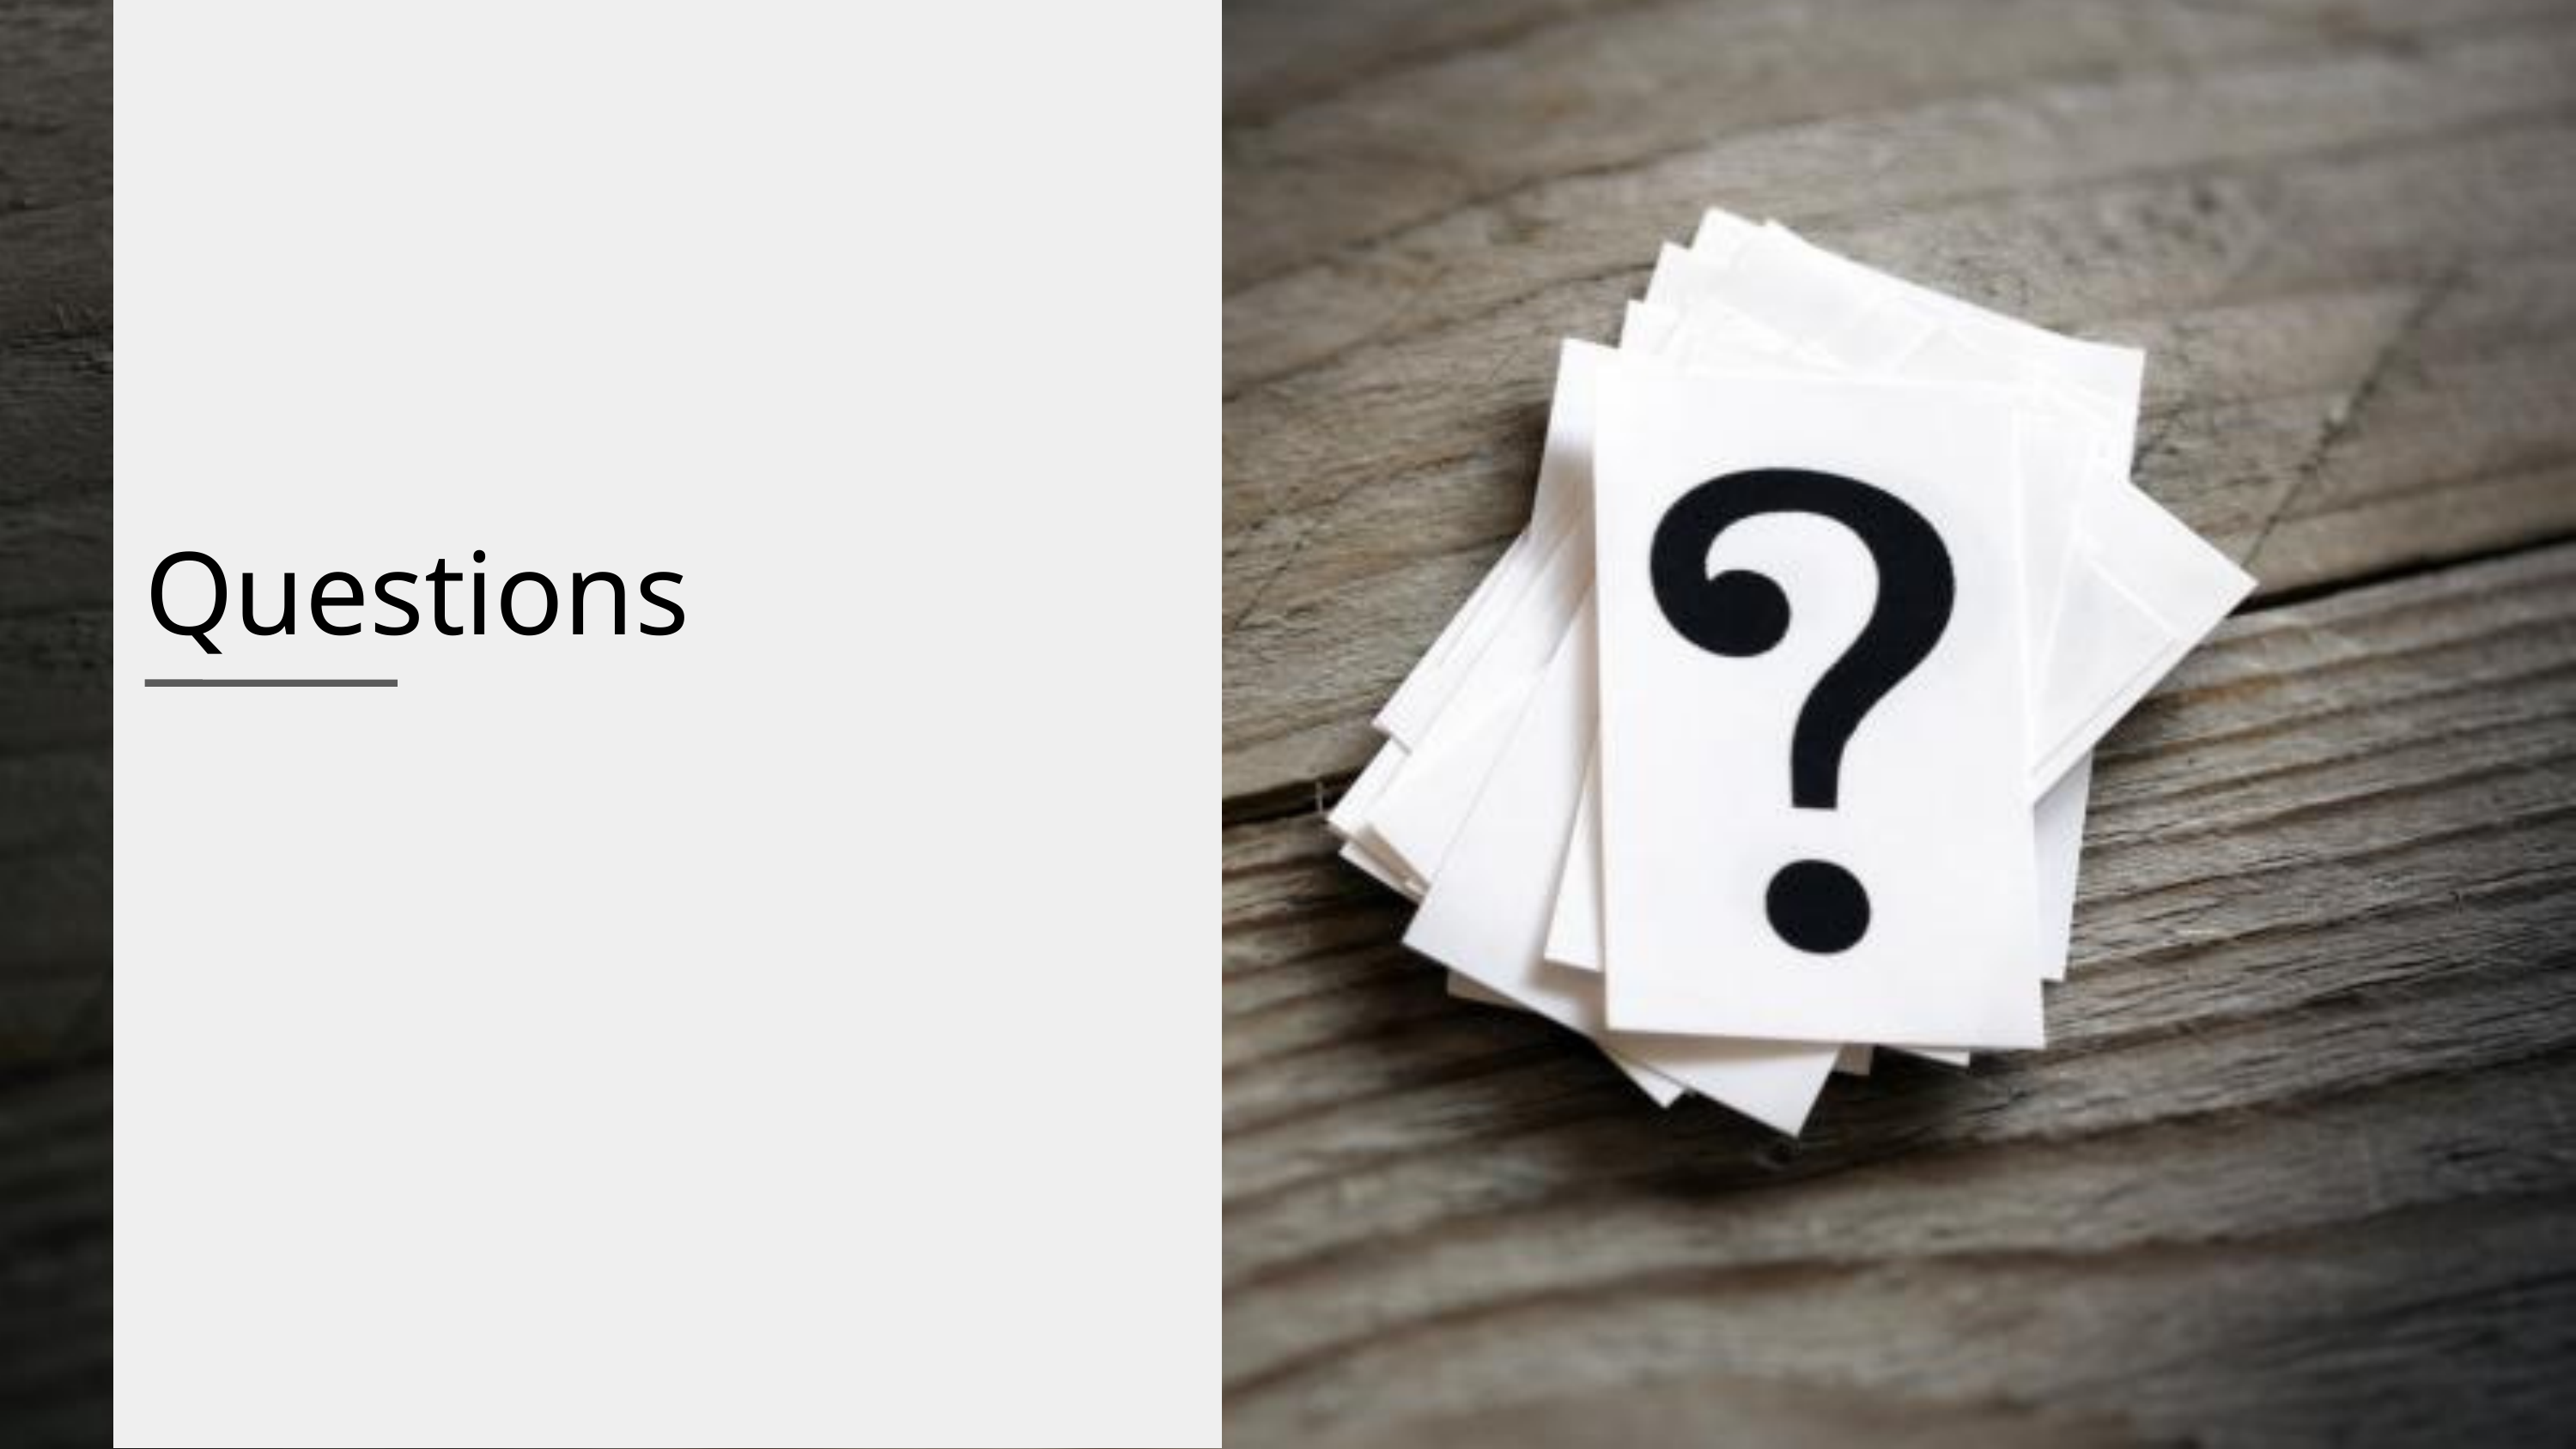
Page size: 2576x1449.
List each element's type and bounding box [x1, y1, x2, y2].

text_box [144, 509, 1150, 686]
text_box [0, 169, 1393, 1279]
text_box [0, 0, 2576, 1449]
